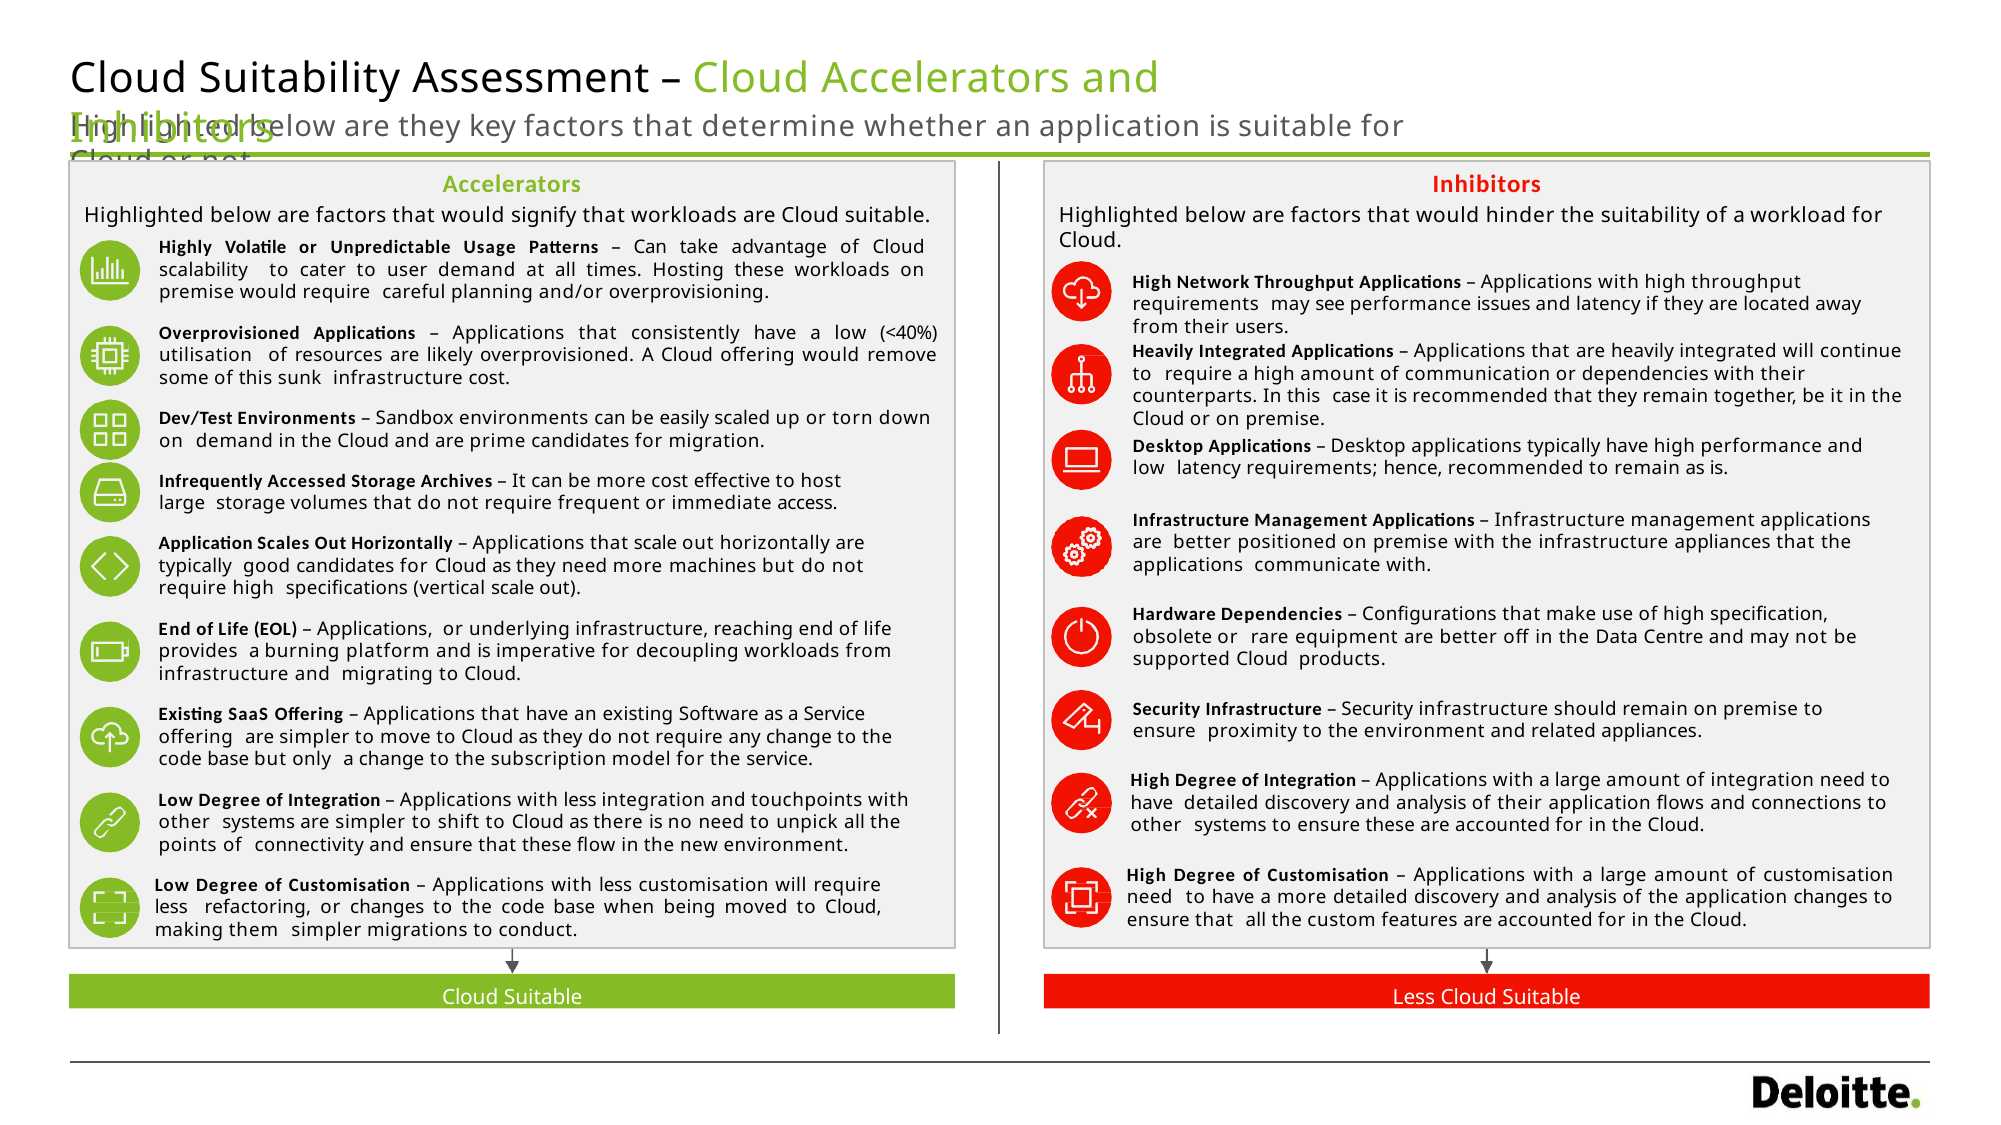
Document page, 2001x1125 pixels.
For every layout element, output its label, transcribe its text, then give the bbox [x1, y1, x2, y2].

title Cloud Suitability Assessment – Cloud Accelerators and Inhibitors [67, 49, 1317, 159]
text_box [79, 160, 1113, 1035]
picture [1748, 1073, 1930, 1113]
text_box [67, 159, 78, 974]
text_box Highlighted below are they key factors that determine whether an application is suitable for Cloud or not [1317, 104, 1492, 159]
text_box Less Cloud Suitable [1117, 985, 1930, 1009]
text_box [1113, 159, 1931, 974]
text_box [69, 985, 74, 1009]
